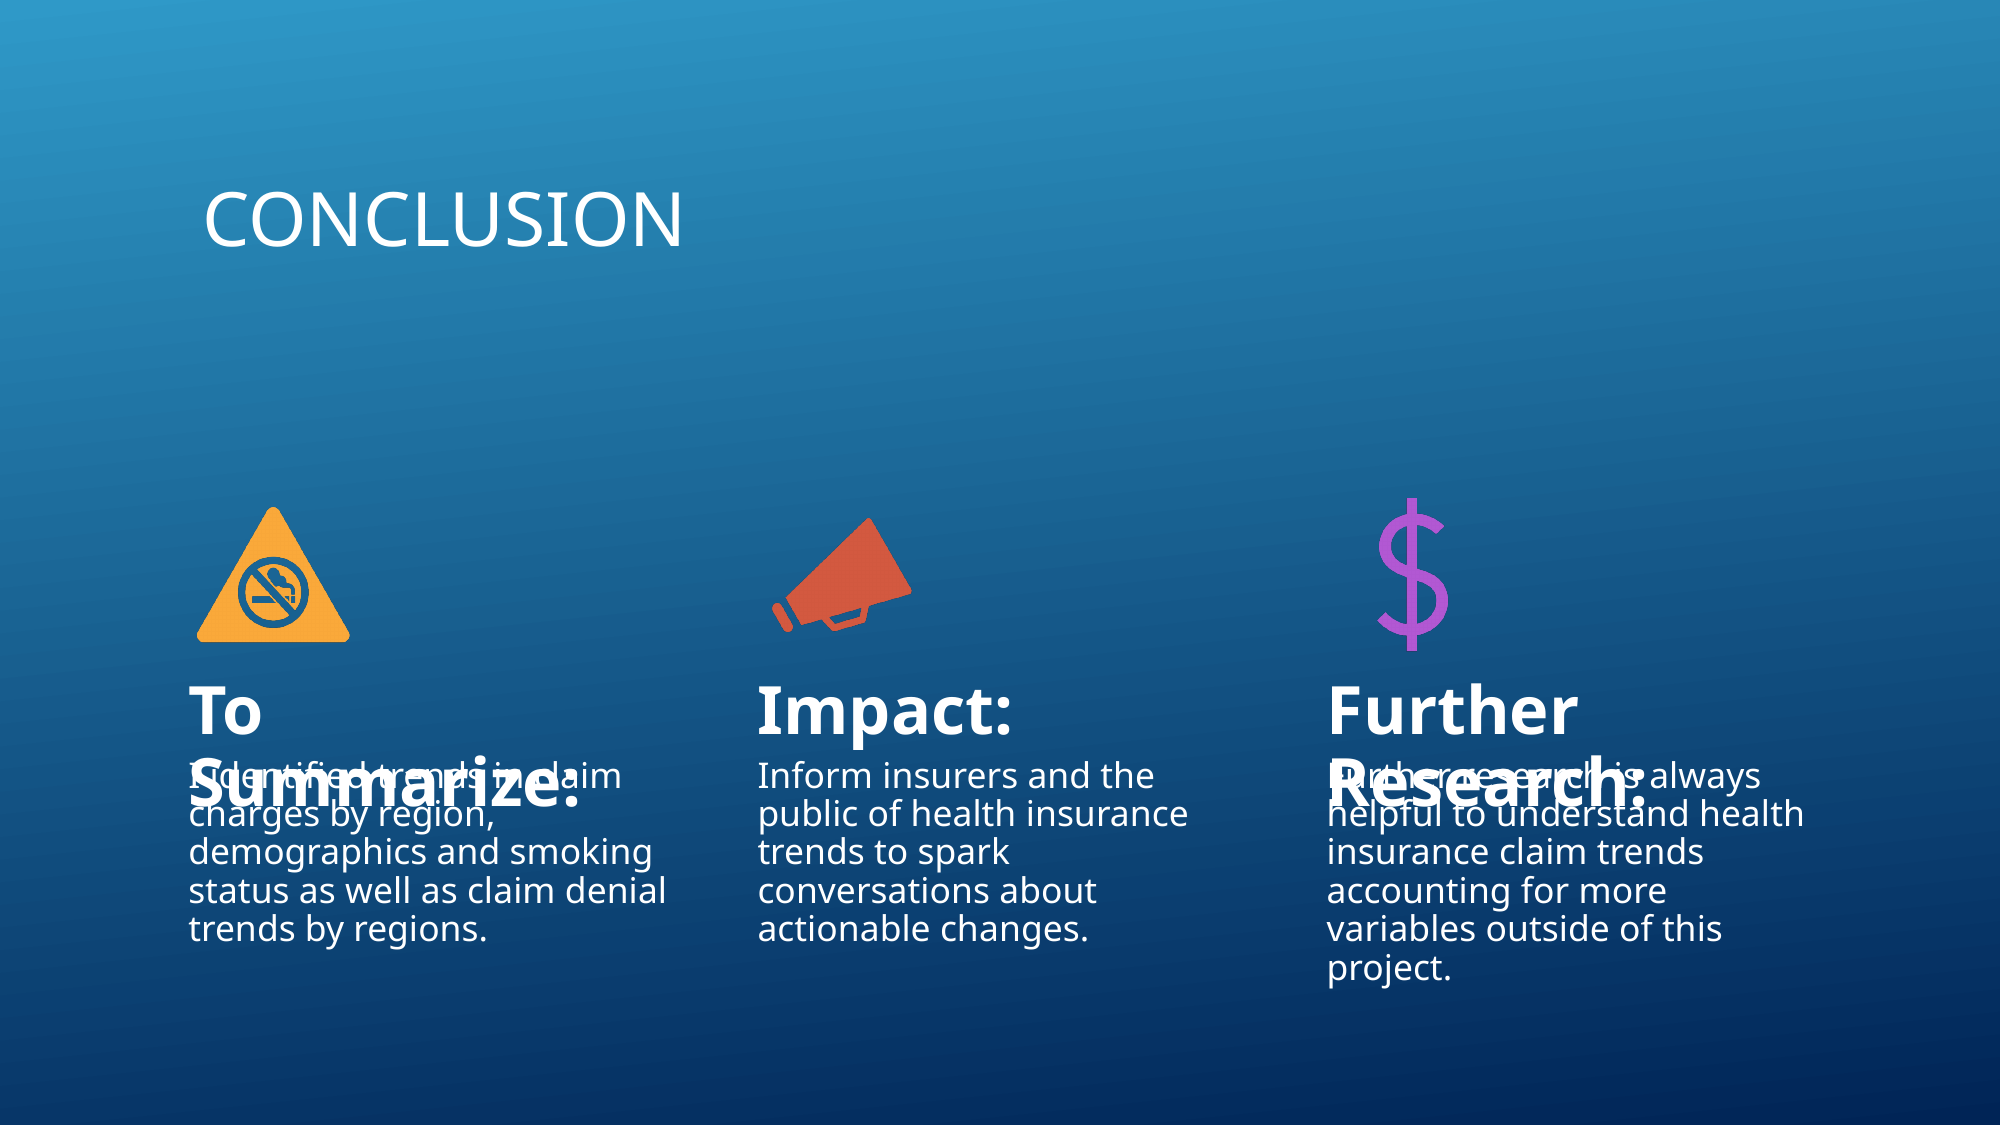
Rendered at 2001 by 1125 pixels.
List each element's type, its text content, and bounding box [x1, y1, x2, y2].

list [186, 400, 1813, 989]
title Conclusion [187, 101, 1813, 344]
text_box [0, 0, 2000, 1125]
